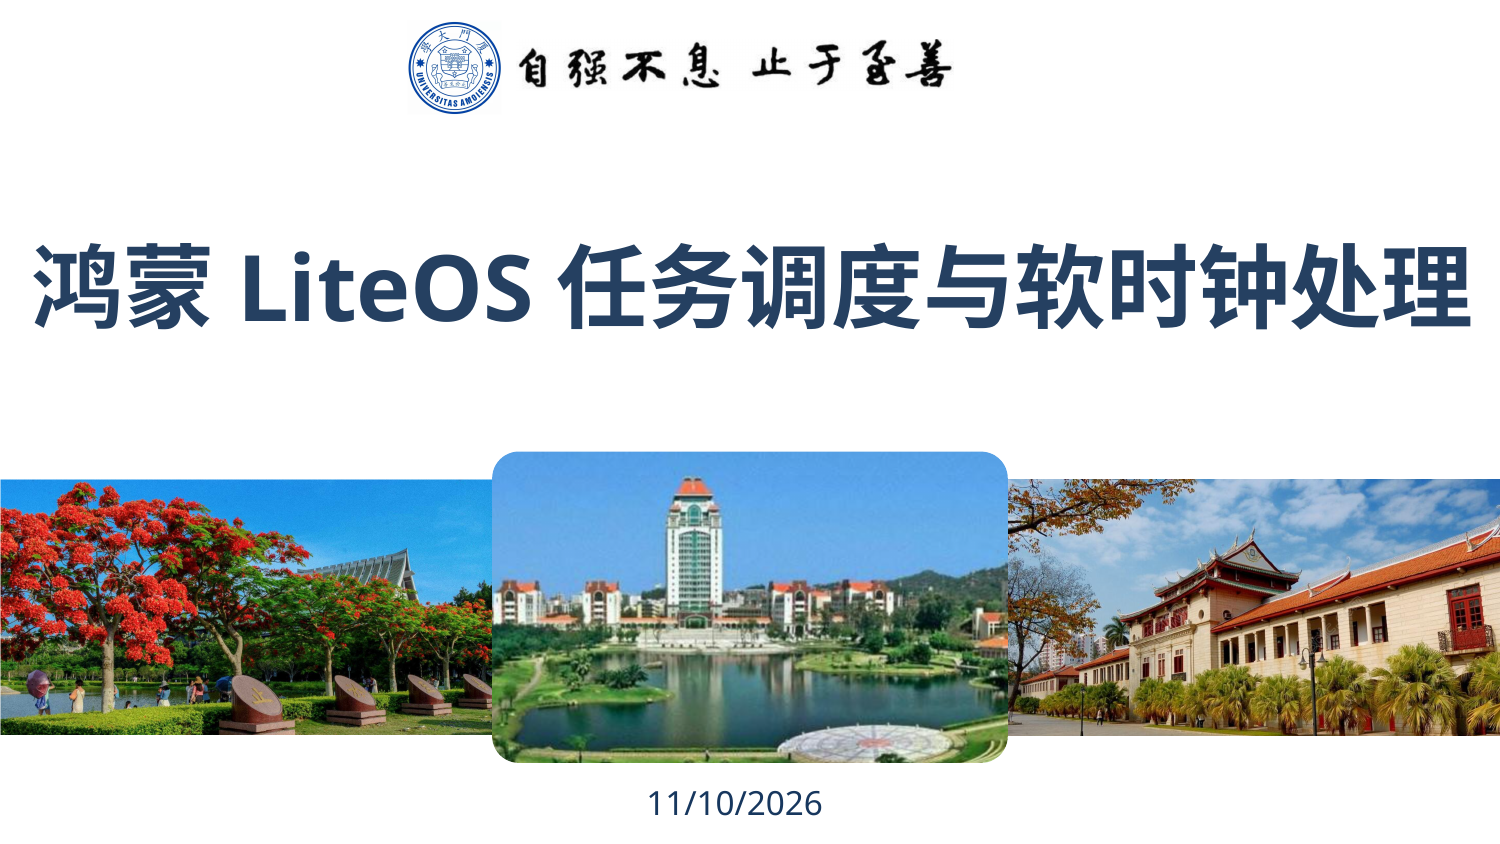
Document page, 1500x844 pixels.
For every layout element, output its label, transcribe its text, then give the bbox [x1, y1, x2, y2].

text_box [407, 19, 954, 115]
text_box 10/4/2023 [613, 772, 857, 844]
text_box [0, 451, 1500, 764]
title 鸿蒙LiteOS任务调度与软时钟处理 [0, 222, 1500, 329]
